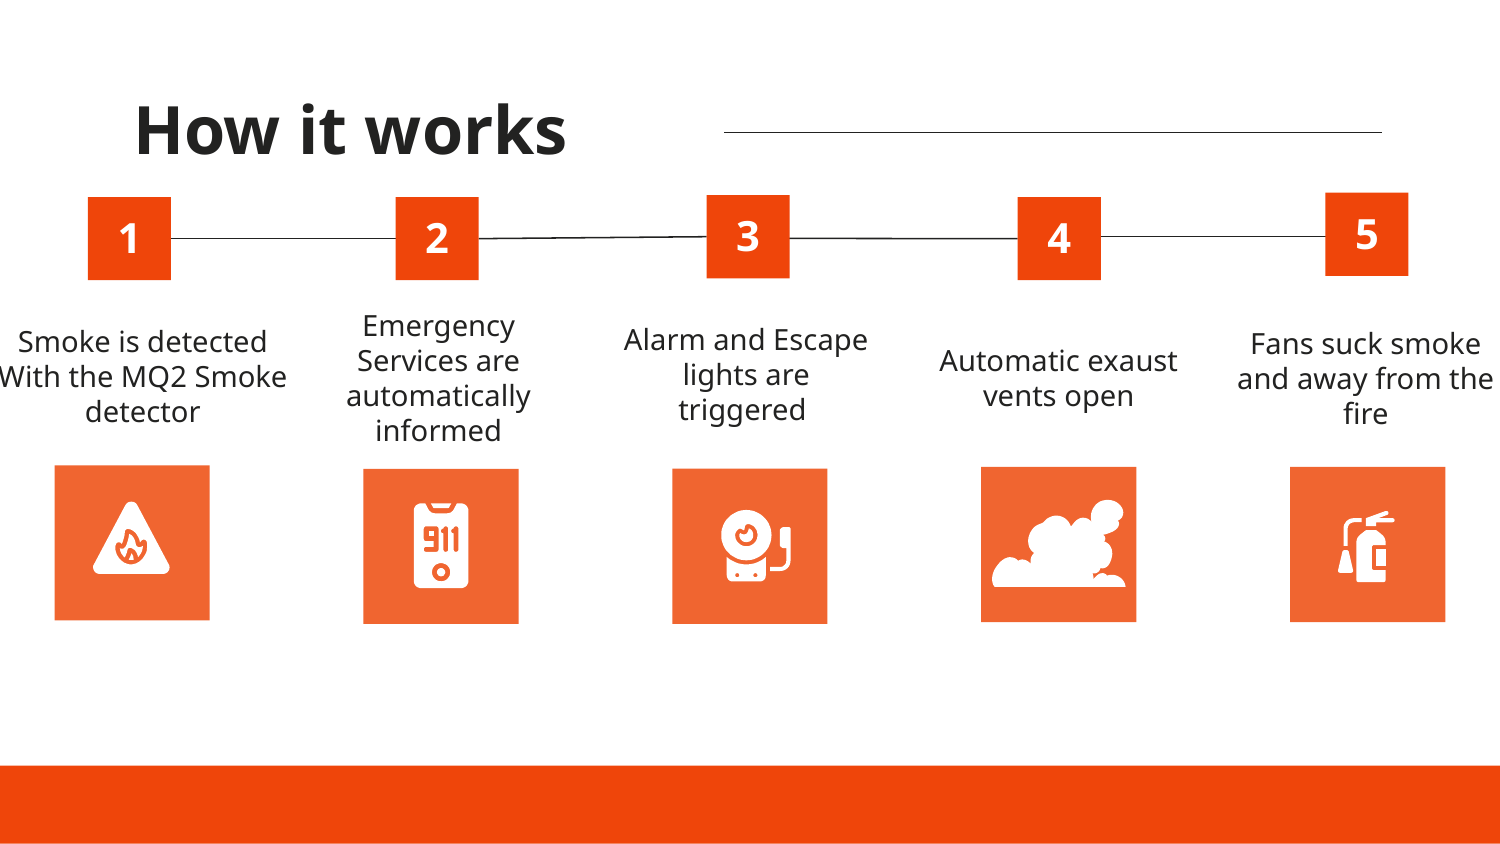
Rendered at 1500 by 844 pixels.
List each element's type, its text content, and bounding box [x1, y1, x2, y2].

text_box [363, 468, 519, 624]
text_box [981, 466, 1137, 623]
text_box Fans suck smoke and away from the fire [1220, 338, 1500, 418]
title 3 [706, 195, 790, 279]
text_box [54, 465, 210, 621]
text_box Emergency Services are automatically informed [287, 337, 590, 417]
text_box Alarm and Escape lights are triggered [604, 334, 888, 414]
text_box [1290, 466, 1446, 623]
text_box [672, 468, 828, 624]
title 1 [87, 197, 171, 281]
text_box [1337, 510, 1395, 583]
title How it works [118, 72, 1382, 167]
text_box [92, 501, 170, 575]
text_box Automatic exaust vents open [913, 337, 1204, 417]
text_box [413, 503, 469, 589]
text_box 5 [1325, 192, 1409, 276]
title 4 [1017, 197, 1101, 281]
title 2 [395, 197, 479, 281]
text_box Smoke is detected With the MQ2 Smoke detector [0, 335, 325, 416]
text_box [720, 509, 791, 582]
text_box [992, 499, 1126, 587]
